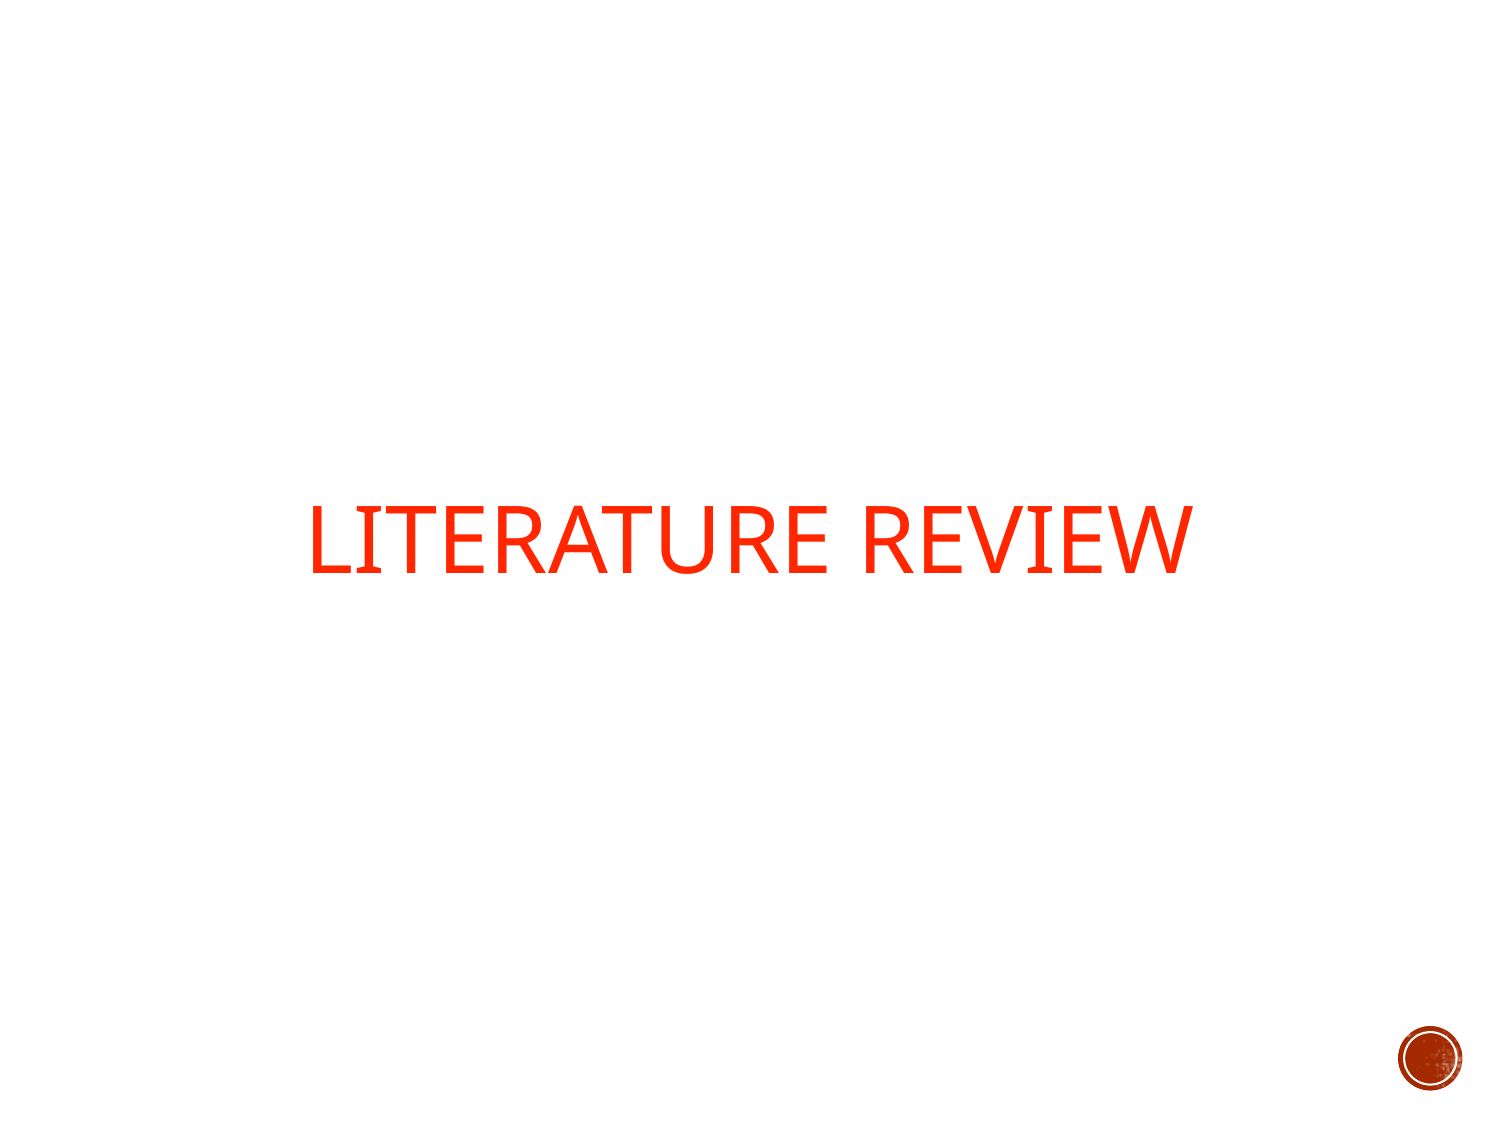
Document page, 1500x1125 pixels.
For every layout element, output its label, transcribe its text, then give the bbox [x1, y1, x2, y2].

title Literature REVIEW [111, 410, 1388, 676]
picture [1398, 1026, 1463, 1091]
